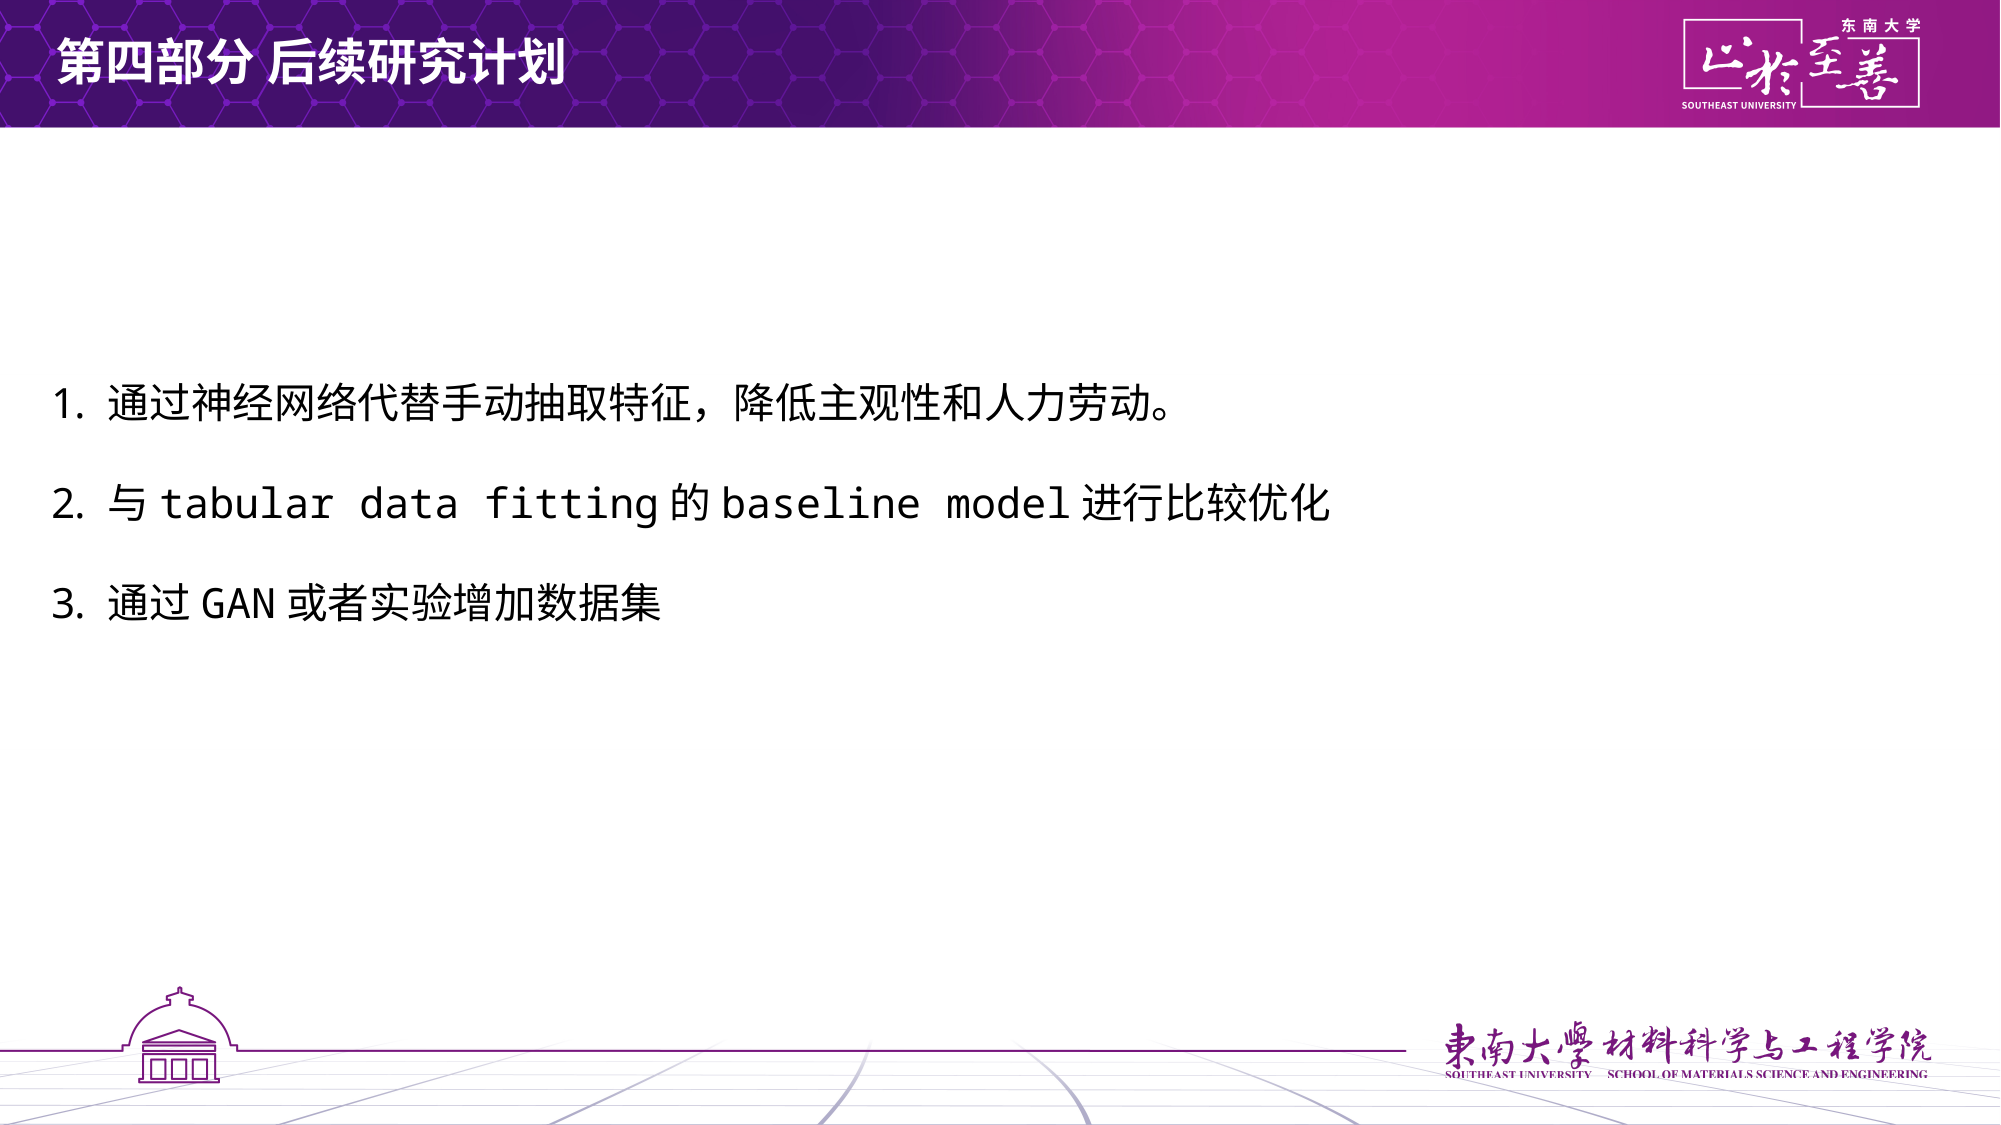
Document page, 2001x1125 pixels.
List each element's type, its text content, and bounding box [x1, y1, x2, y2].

text_box 第四部分 后续研究计划 [41, 23, 583, 99]
text_box 通过神经网络代替手动抽取特征，降低主观性和人力劳动。 与tabular data fitting的baseline model进行比较优化 通过GAN或者实验增加数据集 [36, 319, 1371, 634]
picture [0, 0, 2001, 1125]
